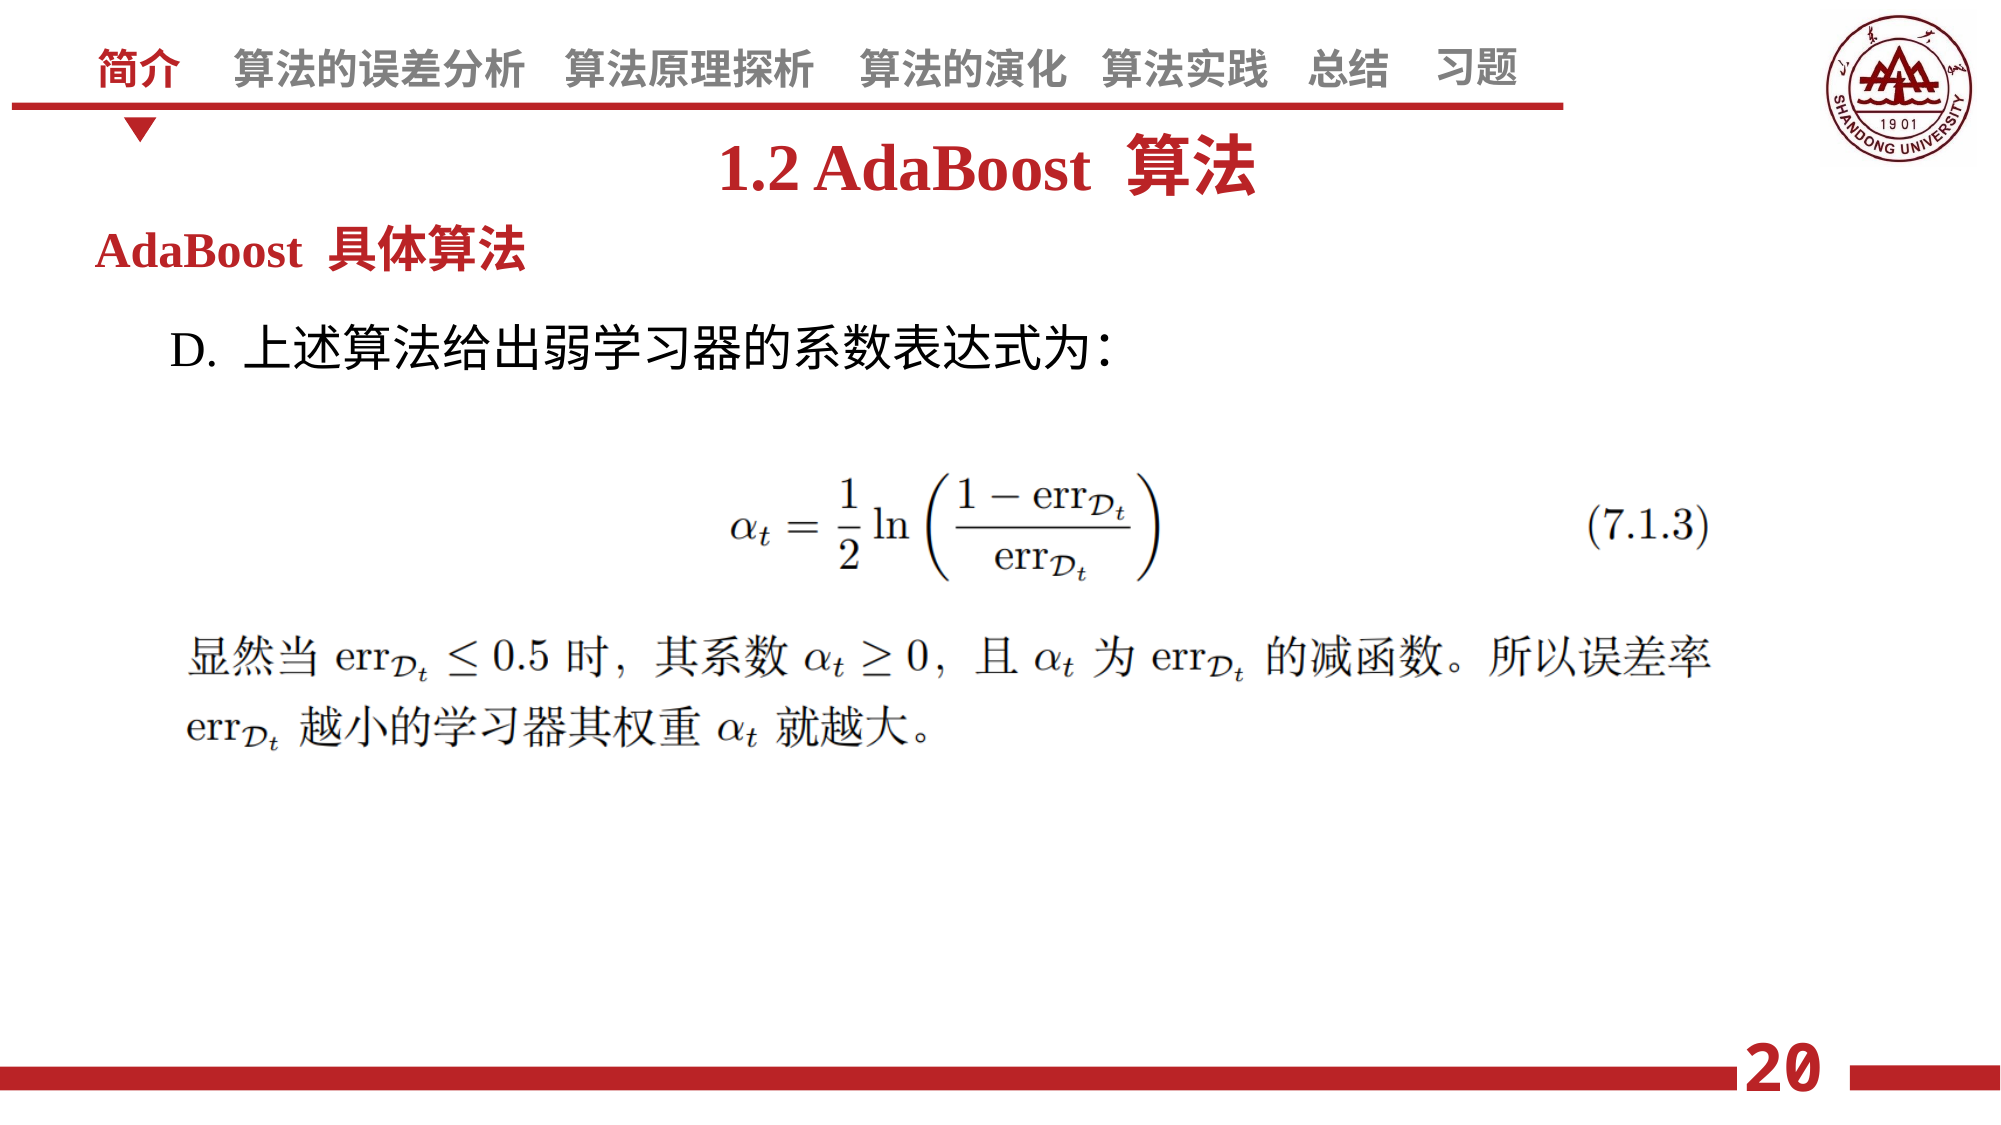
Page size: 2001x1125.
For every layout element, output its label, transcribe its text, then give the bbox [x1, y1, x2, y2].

text_box AdaBoost 具体算法 [79, 210, 1083, 285]
text_box D. 上述算法给出弱学习器的系数表达式为： [79, 293, 1921, 384]
picture [1820, 9, 1977, 167]
picture [152, 432, 1750, 789]
text_box 1.2 AdaBoost 算法 [689, 116, 1692, 212]
